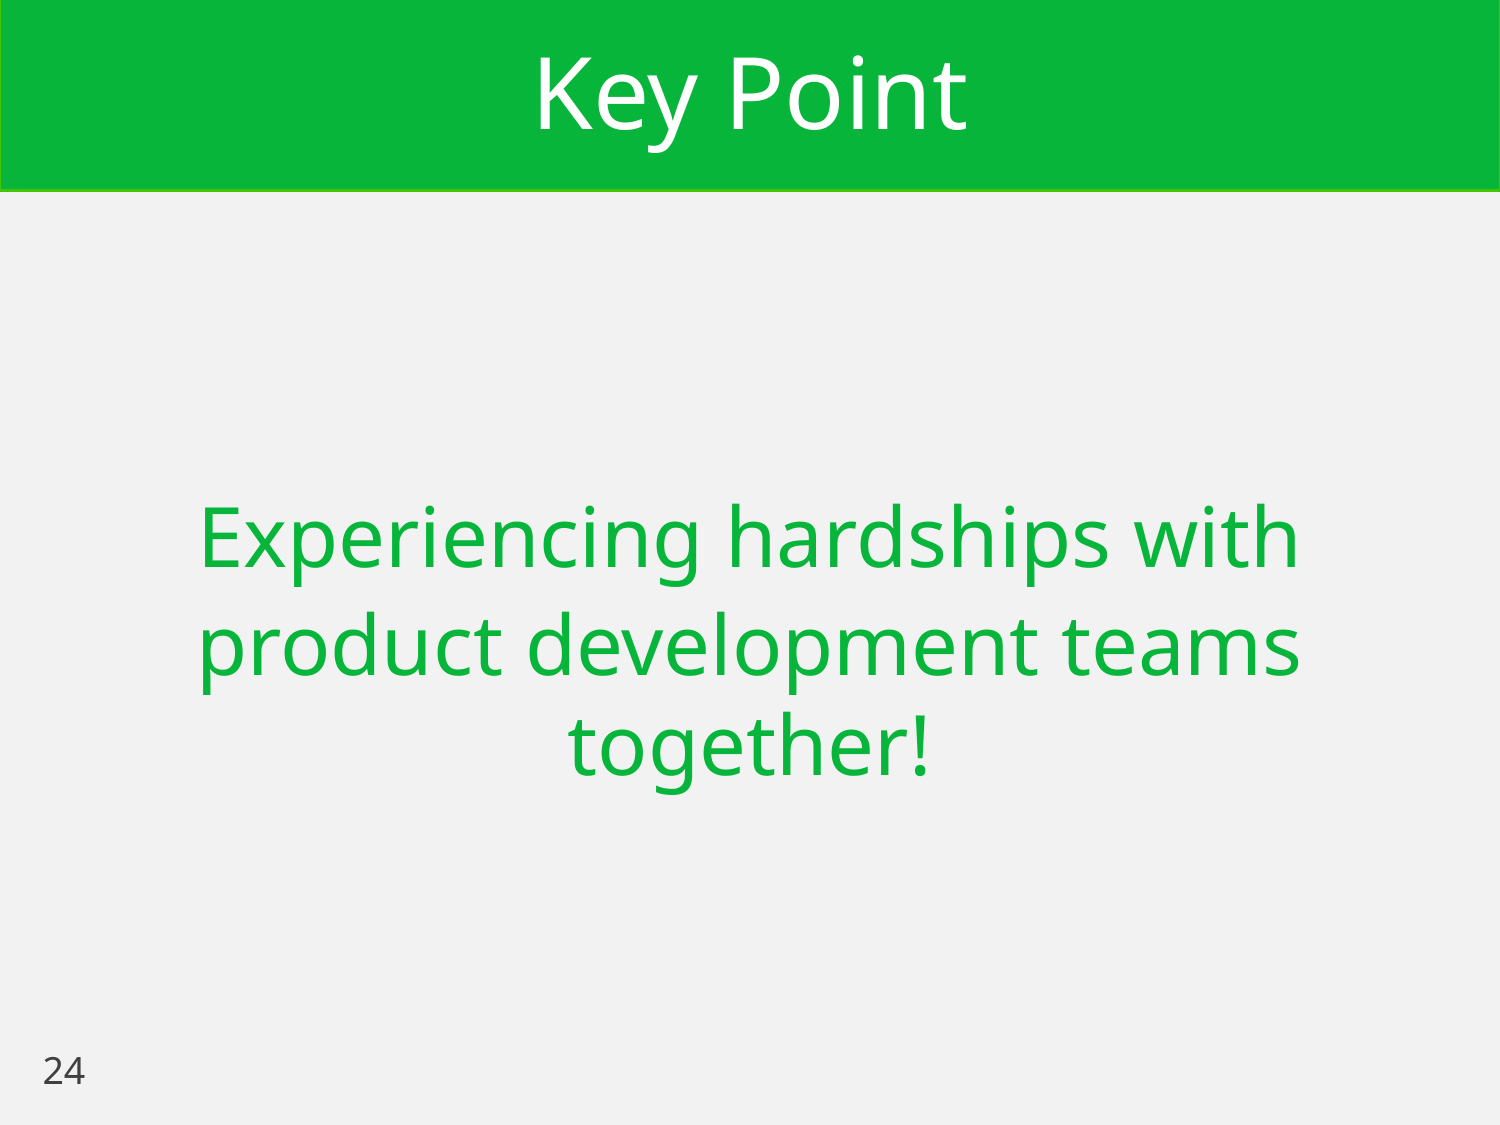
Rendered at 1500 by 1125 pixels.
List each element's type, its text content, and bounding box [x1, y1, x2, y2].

slide_number 24 [27, 1042, 146, 1102]
title Key Point [0, 53, 1500, 140]
list Experiencing hardships with product development teams together! [0, 277, 1500, 1000]
